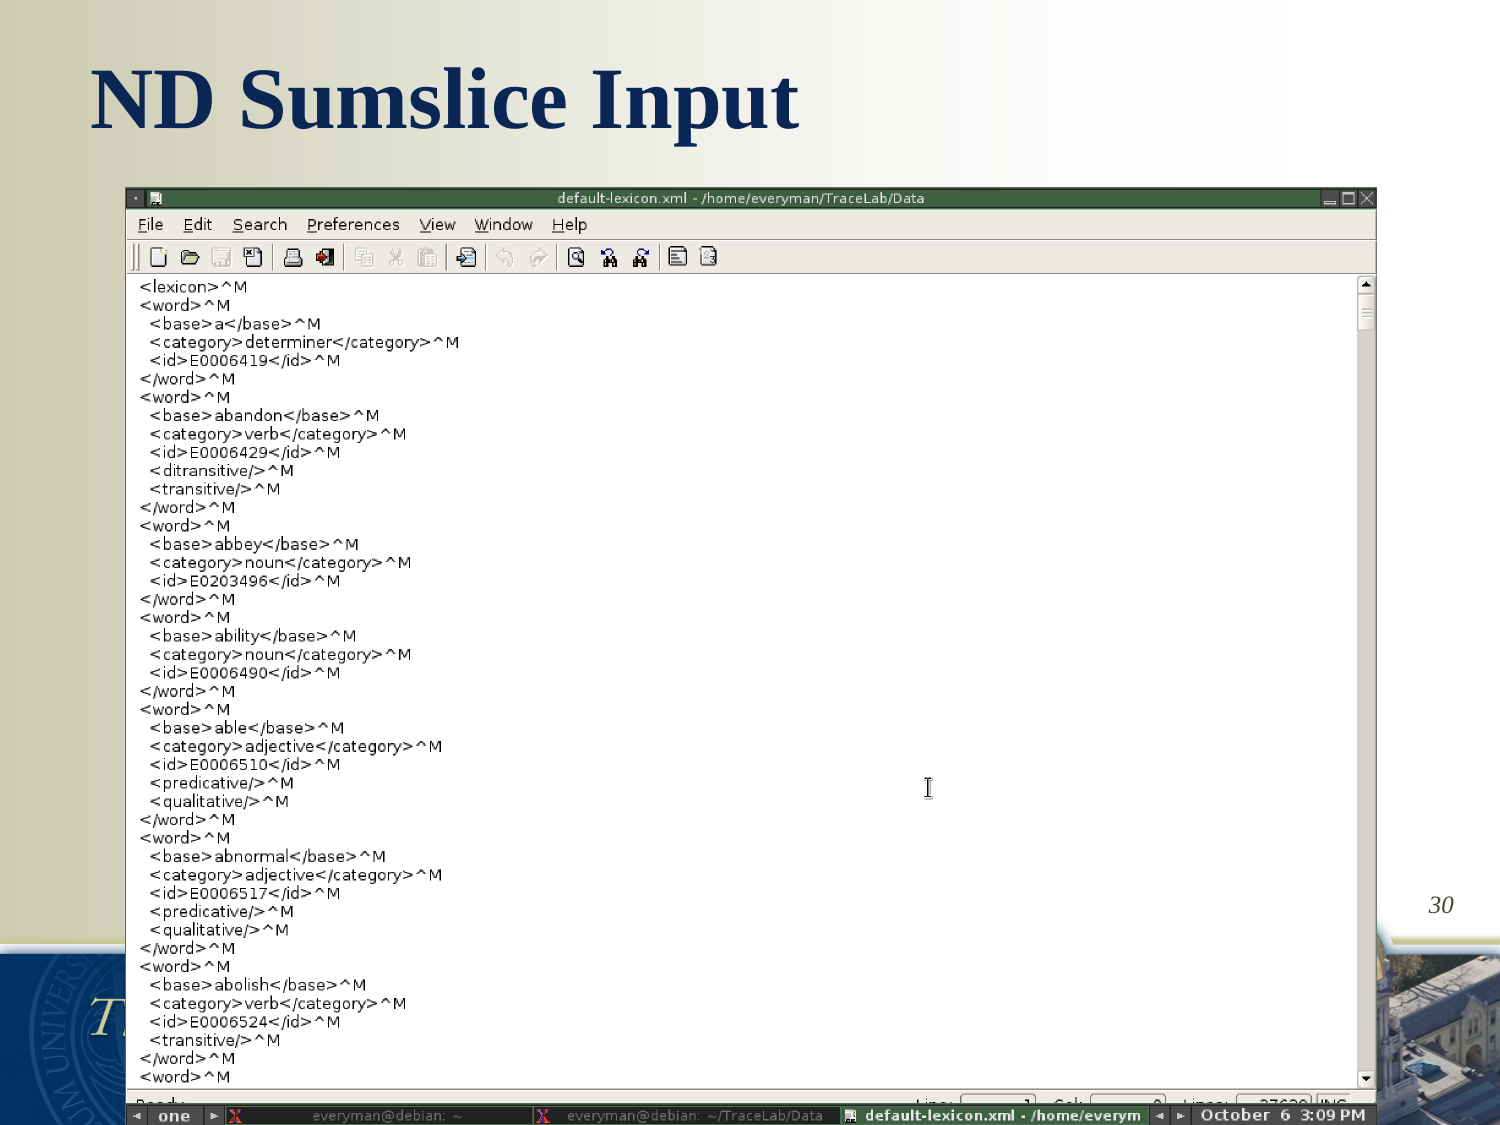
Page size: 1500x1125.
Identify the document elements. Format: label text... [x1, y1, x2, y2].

slide_number 29 [1405, 873, 1469, 934]
picture [0, 0, 1500, 1125]
title ND Sumslice Input [75, 0, 1425, 188]
